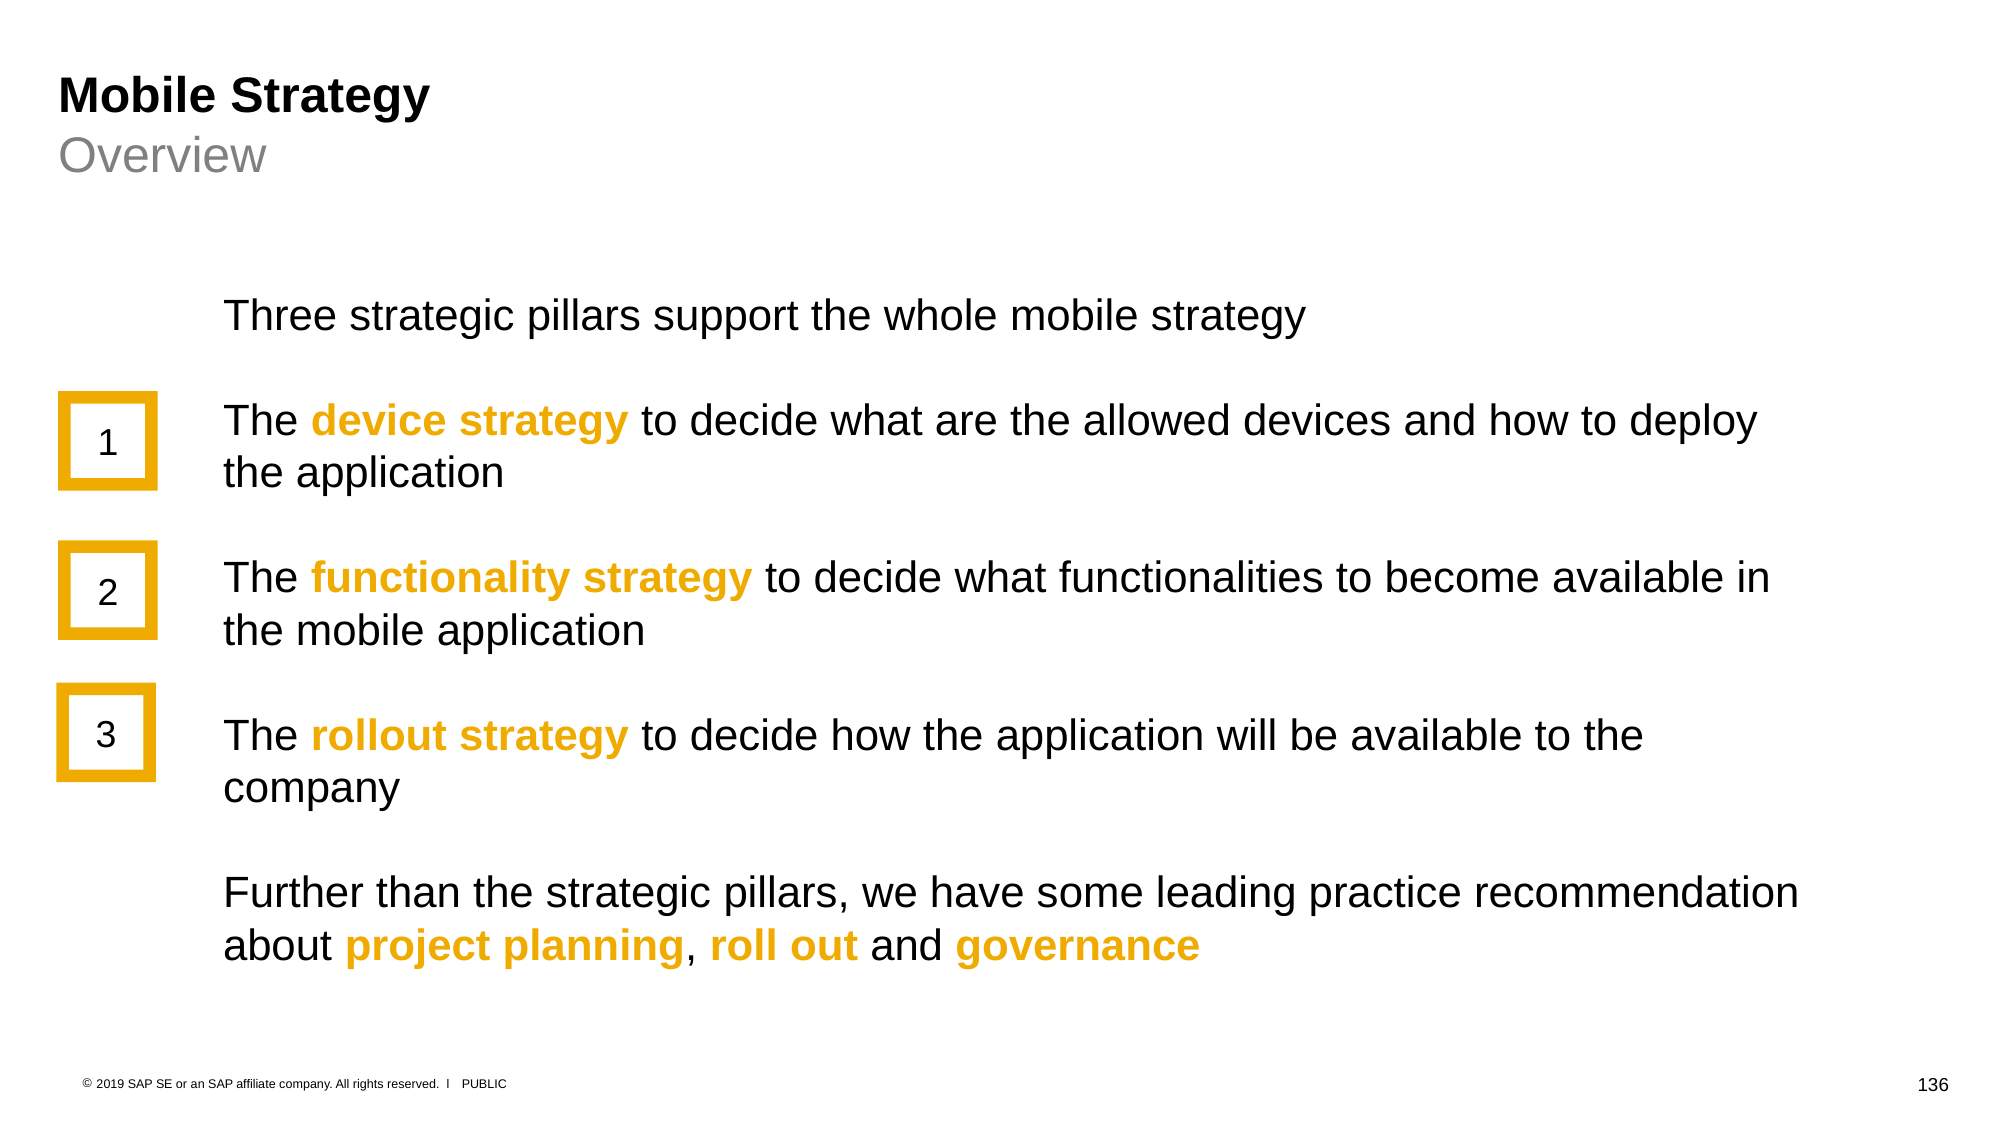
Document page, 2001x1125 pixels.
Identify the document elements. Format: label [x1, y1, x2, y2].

title [58, 62, 1783, 184]
text_box [53, 276, 1835, 997]
